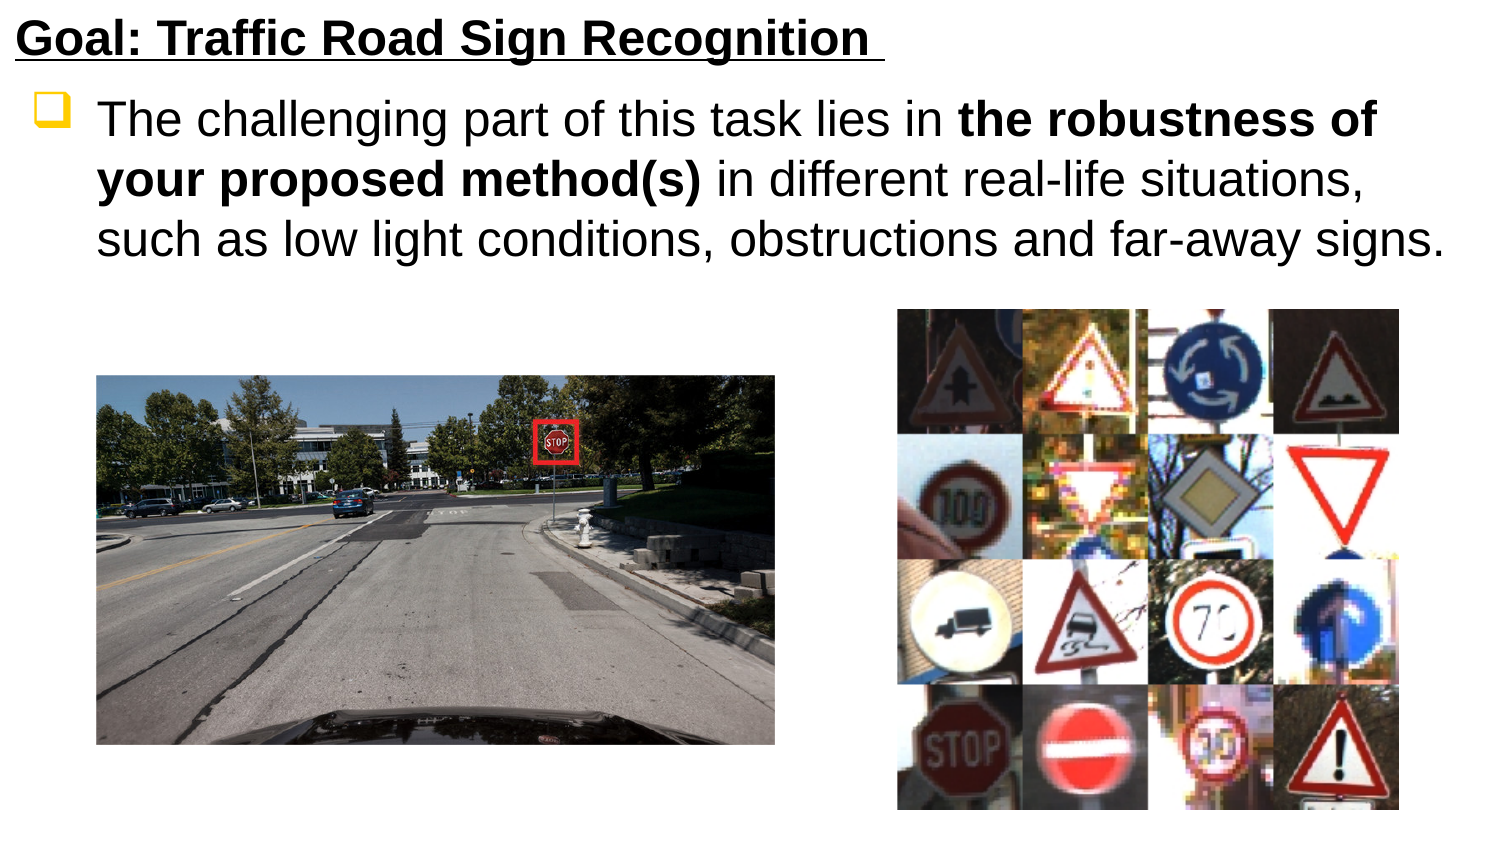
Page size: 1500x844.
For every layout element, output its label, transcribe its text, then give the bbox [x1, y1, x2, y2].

picture [96, 374, 775, 746]
title Goal: Traffic Road Sign Recognition [0, 0, 959, 72]
picture [896, 309, 1399, 811]
text_box The challenging part of this task lies in the robustness of your proposed method(s) in different real-life situations, such as low light conditions, obstructions and far-away signs. [15, 71, 1473, 284]
